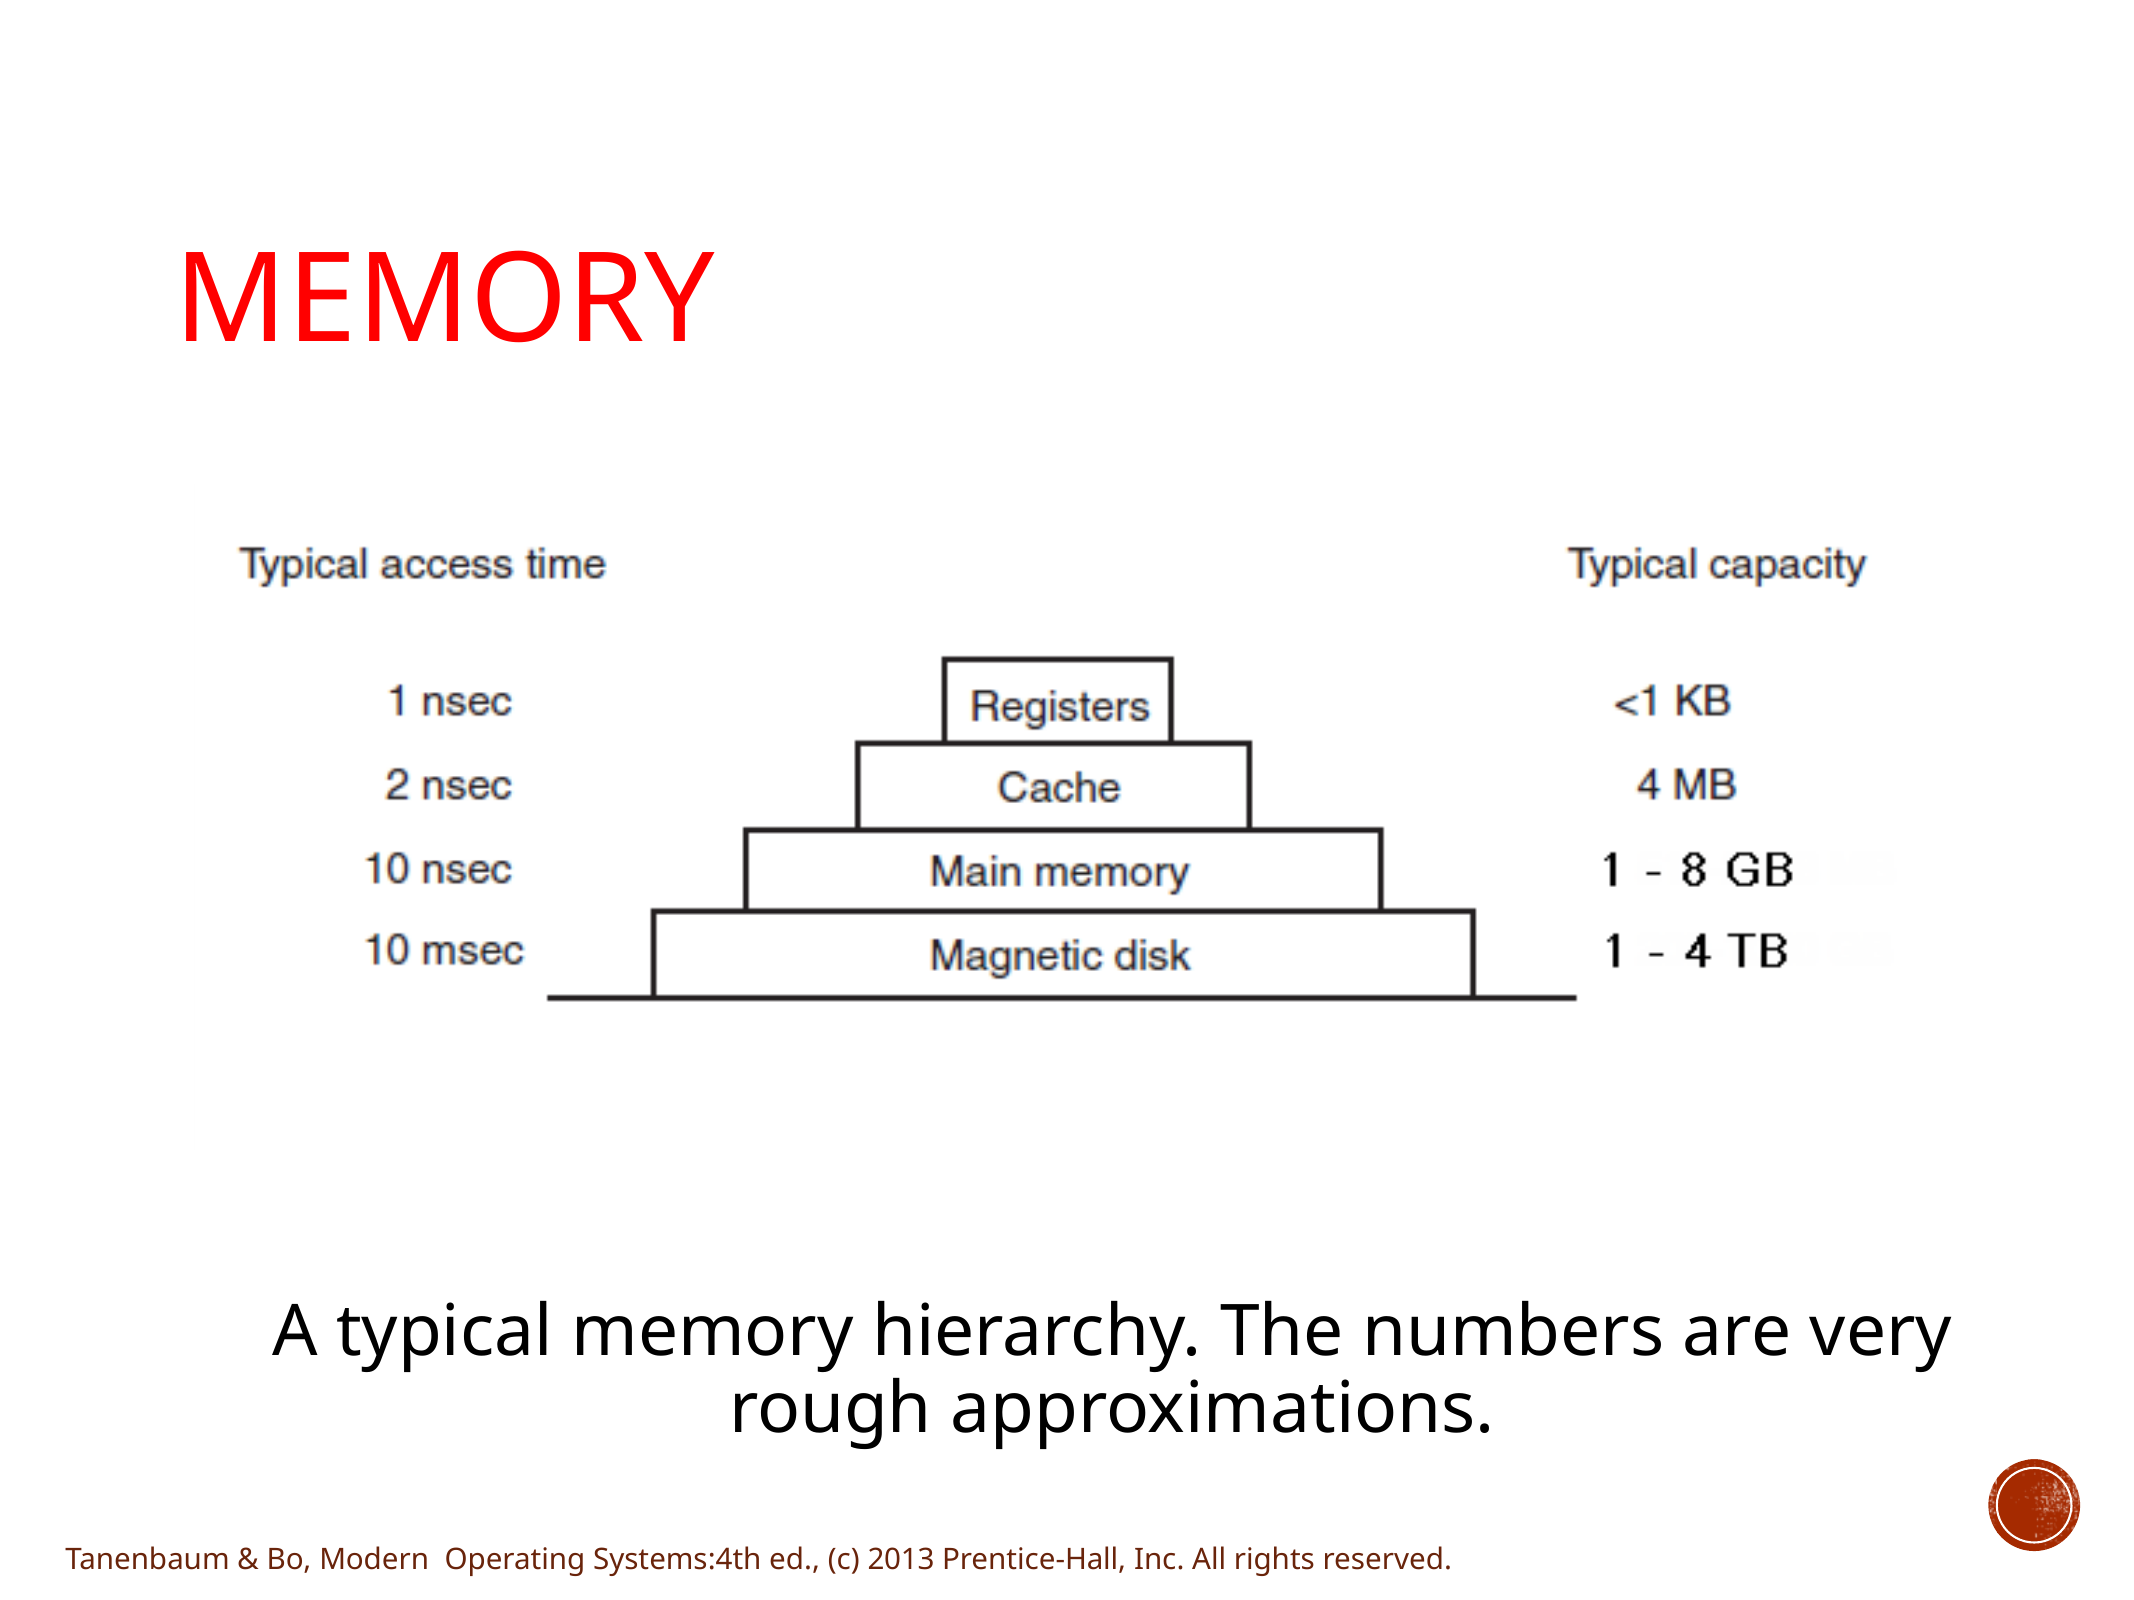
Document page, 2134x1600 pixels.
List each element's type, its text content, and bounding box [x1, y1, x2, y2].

title Memory [159, 113, 1974, 489]
footer Tanenbaum & Bo, Modern Operating Systems:4th ed., (c) 2013 Prentice-Hall, Inc. All rights reserved. [50, 1514, 2074, 1600]
picture [194, 484, 2010, 1149]
list A typical memory hierarchy. The numbers are very rough approximations. [207, 1286, 2018, 1481]
